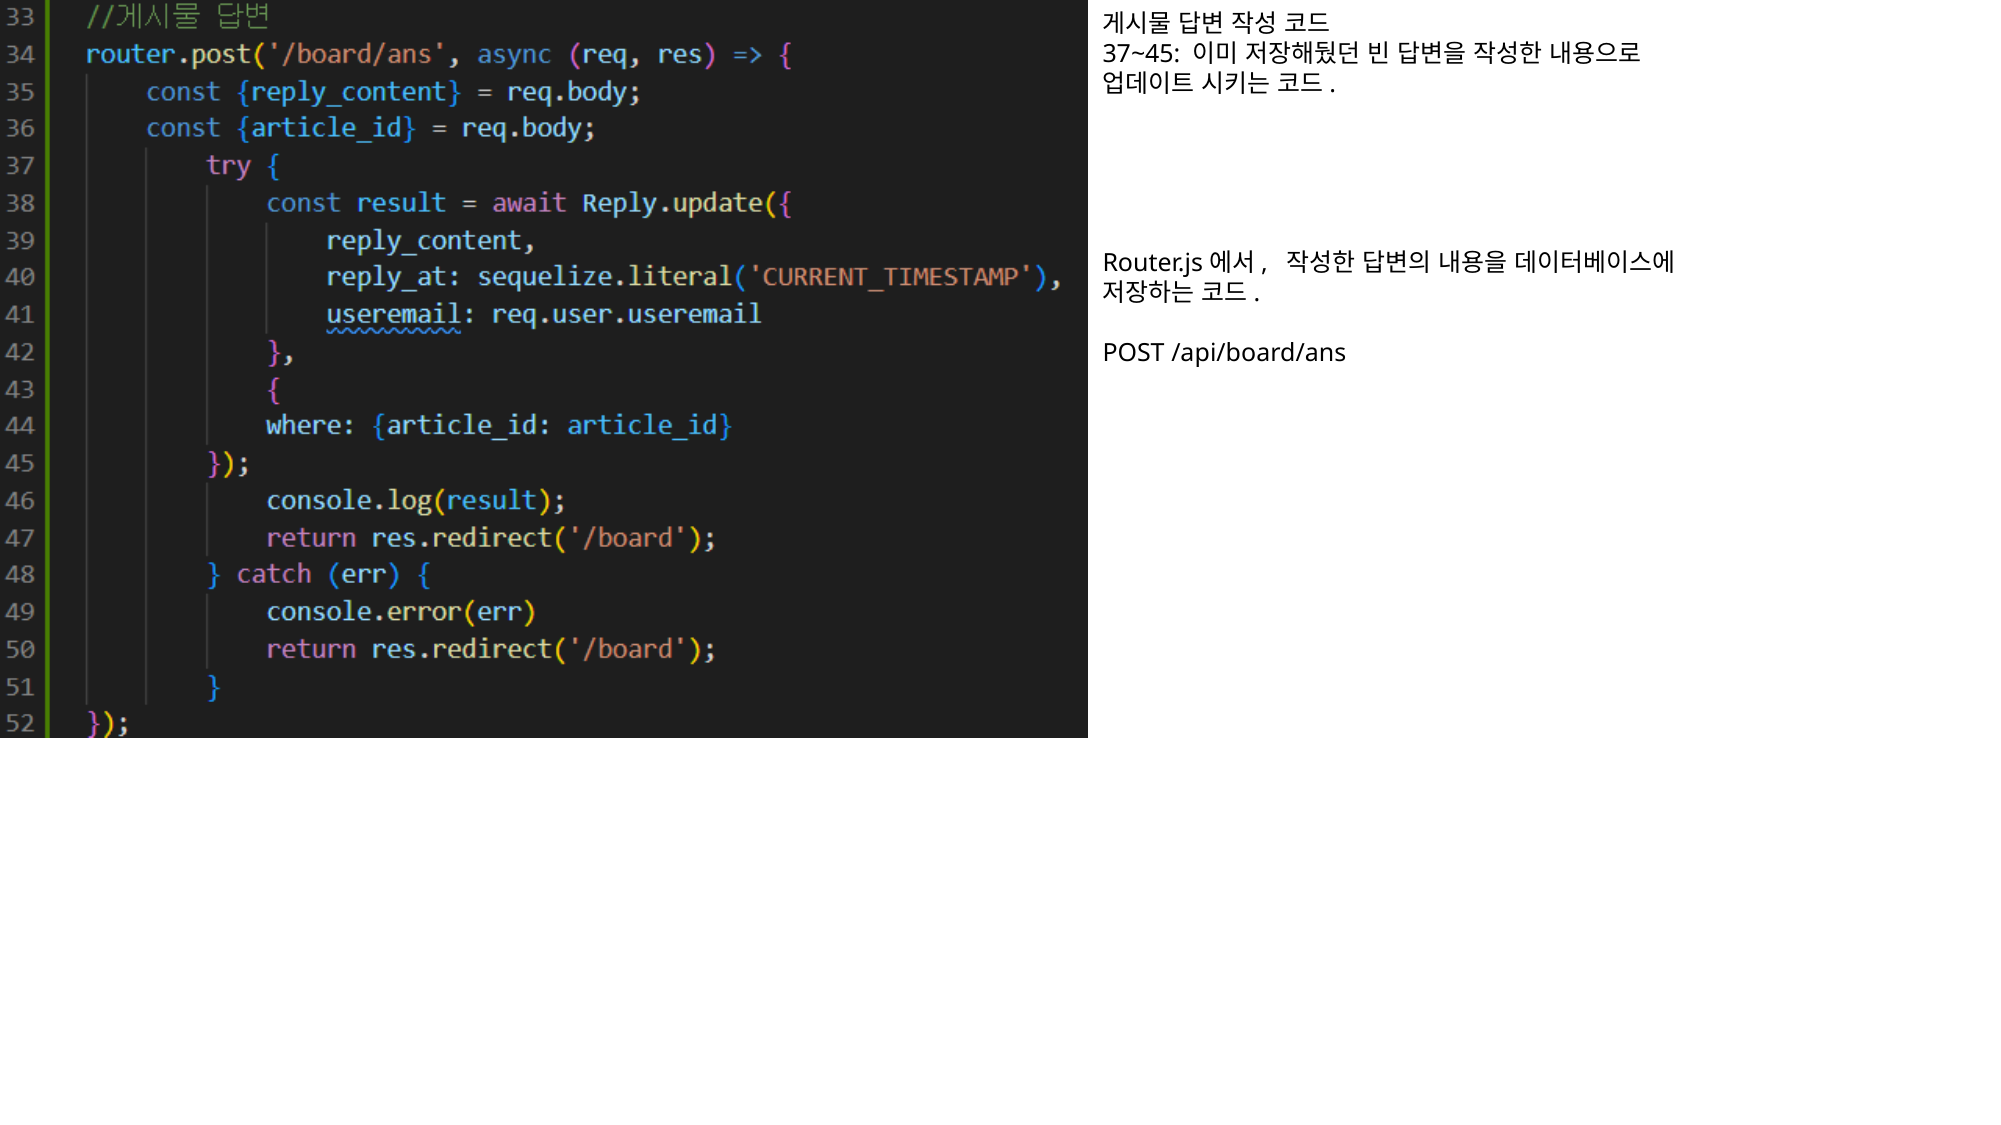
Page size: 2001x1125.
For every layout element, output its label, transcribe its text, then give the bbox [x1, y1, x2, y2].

picture [0, 0, 1088, 738]
text_box 게시물 답변 작성 코드 37~45: 이미 저장해뒀던 빈 답변을 작성한 내용으로 업데이트 시키는 코드. Router.js에서, 작성한 답변의 내용을 데이터베이스에 저장하는 코드. POST /api/board/ans [1088, 0, 1729, 375]
